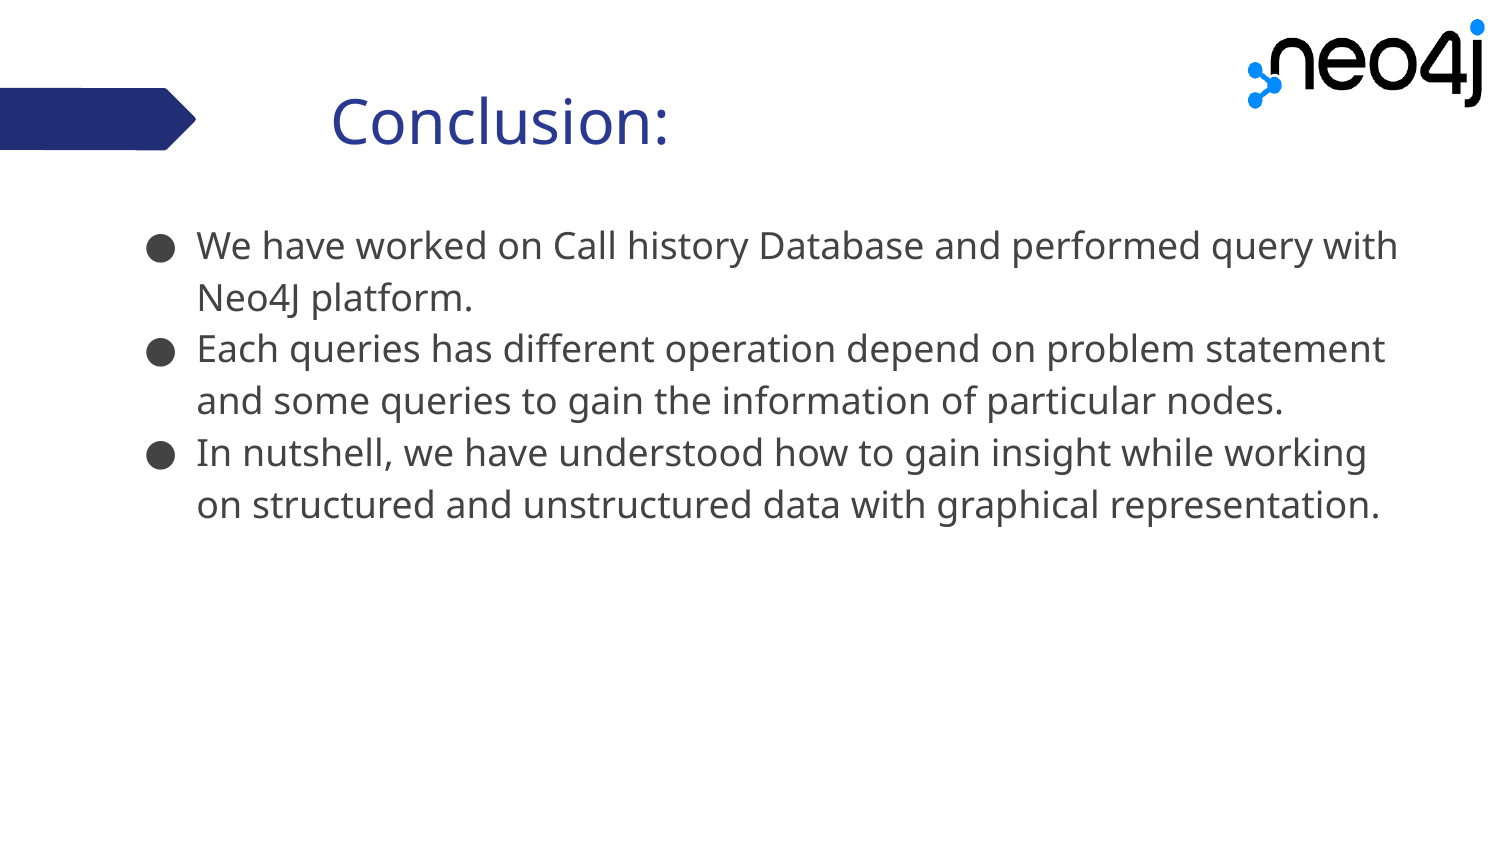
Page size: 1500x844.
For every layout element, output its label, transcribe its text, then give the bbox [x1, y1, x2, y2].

title Conclusion: [319, 76, 1416, 209]
list We have worked on Call history Database and performed query with Neo4J platform. Each queries has different operation depend on problem statement and some queries to gain the information of particular nodes. In nutshell, we have understood how to gain insight while working on structured and unstructured data with graphical representation. [110, 209, 1416, 728]
picture [1244, 11, 1488, 117]
